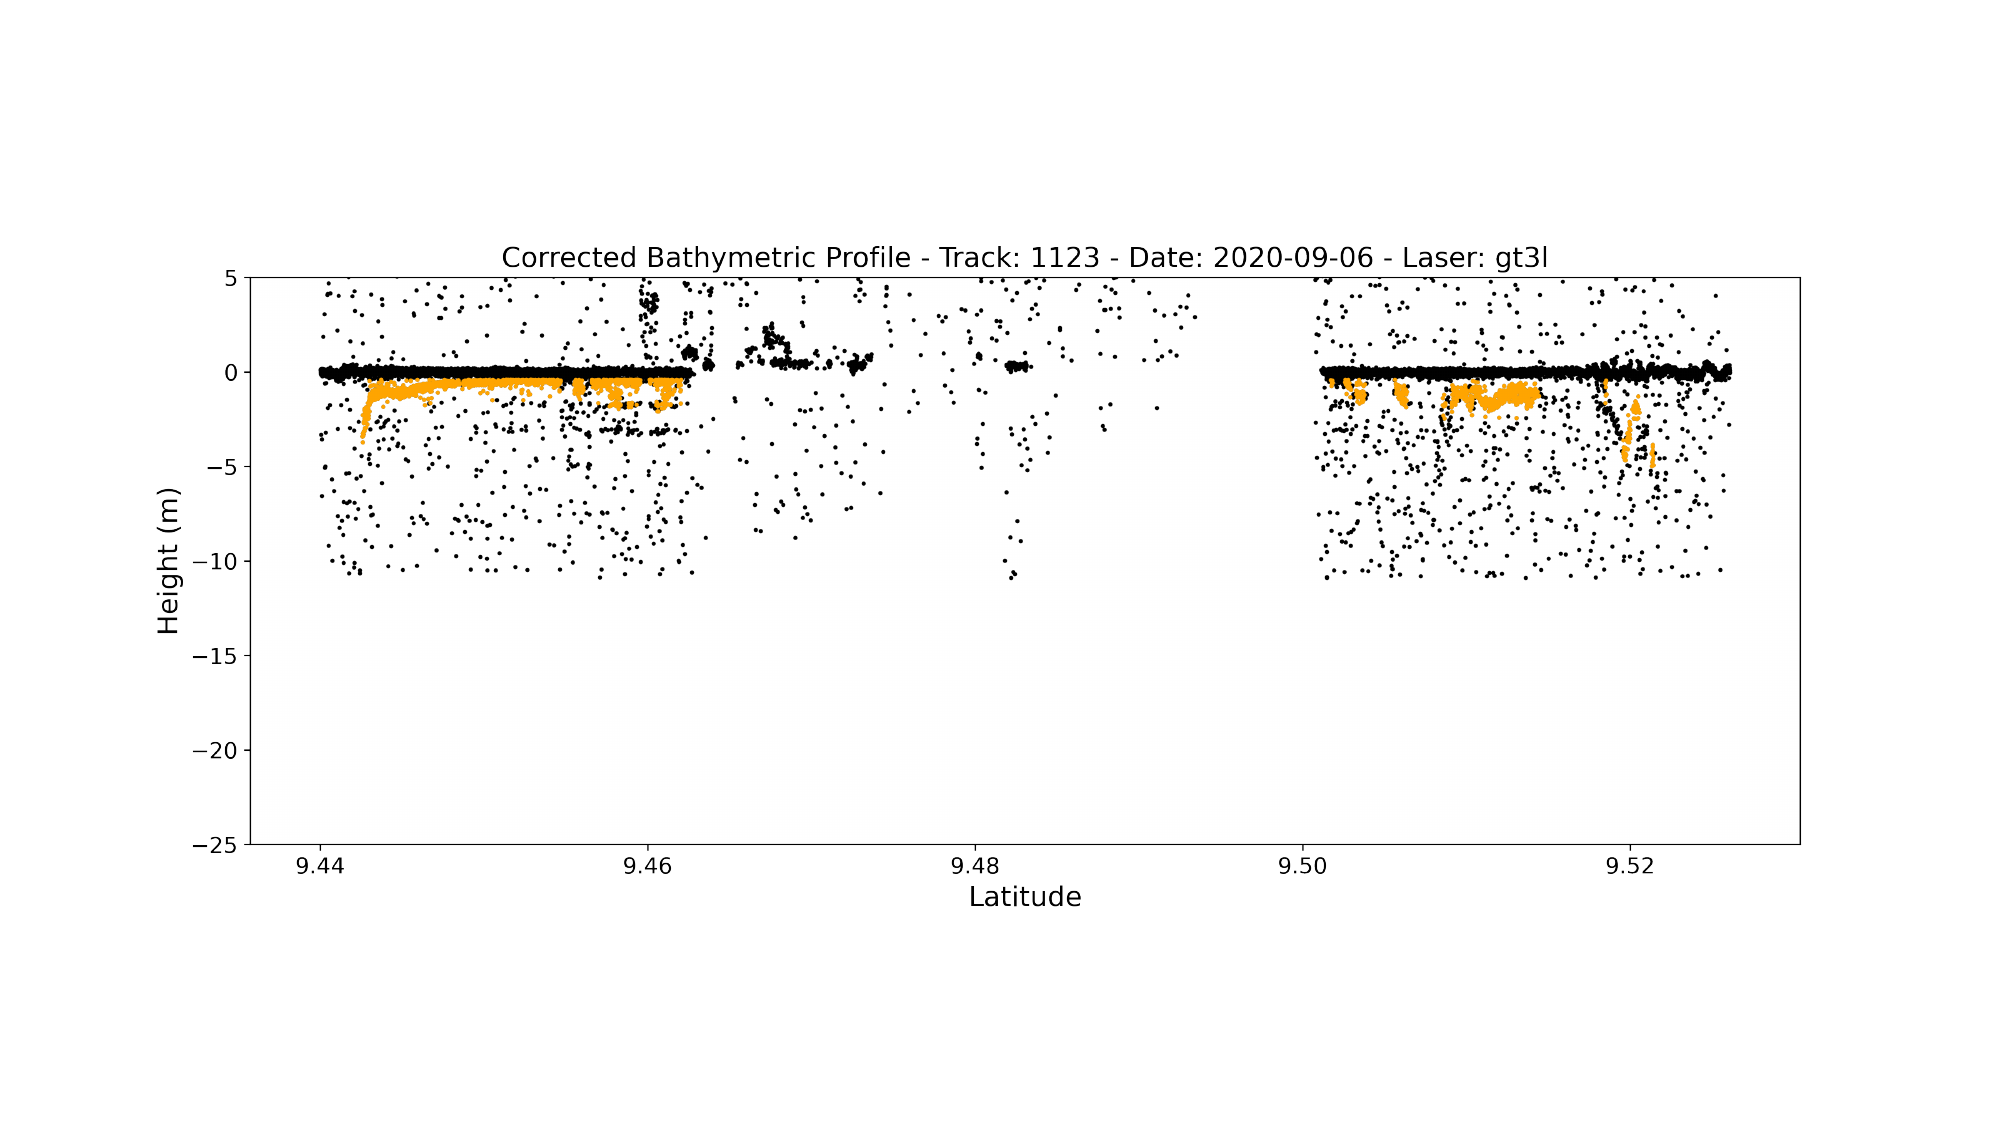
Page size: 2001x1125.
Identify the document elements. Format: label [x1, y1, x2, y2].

picture [0, 187, 2000, 938]
